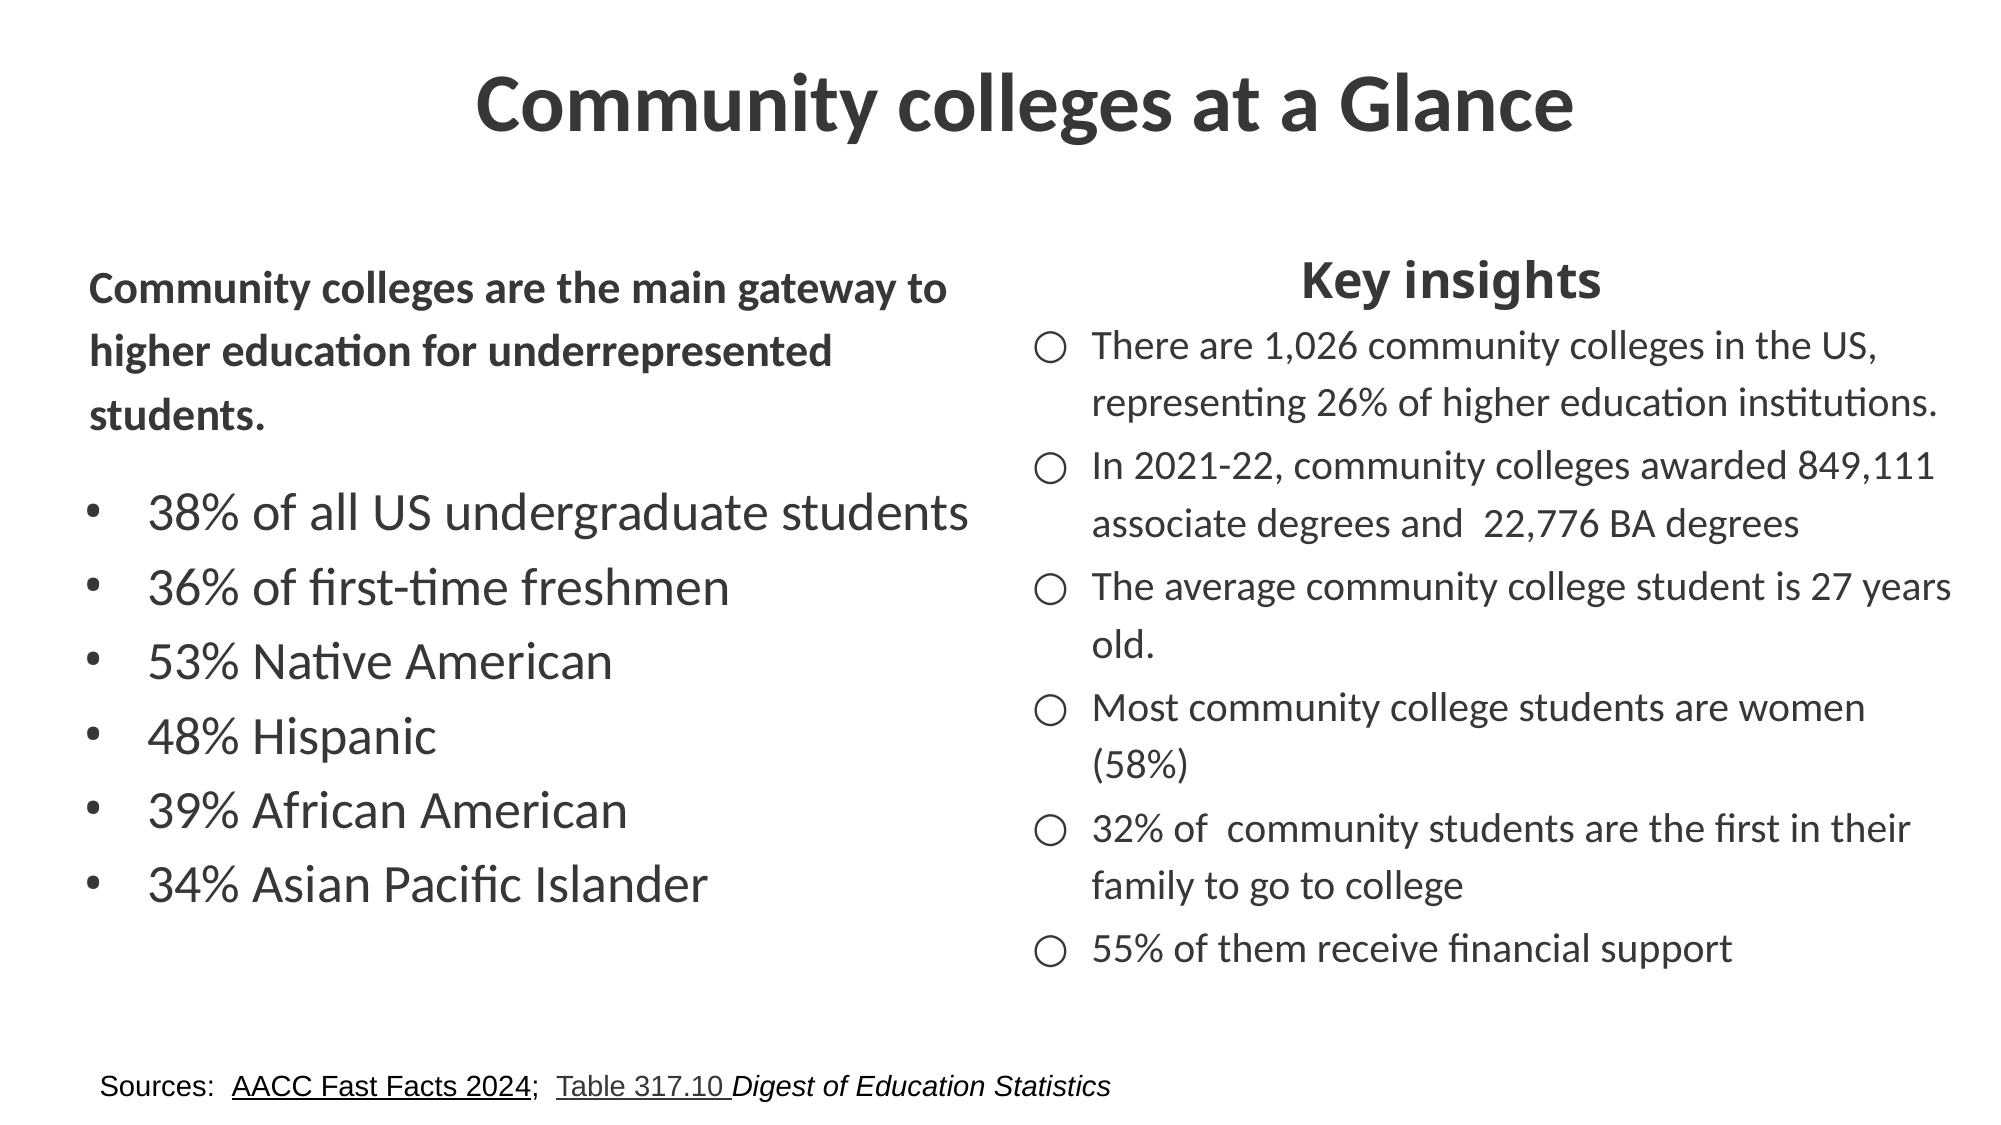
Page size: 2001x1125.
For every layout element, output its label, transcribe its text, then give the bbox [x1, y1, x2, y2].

list Community colleges are the main gateway to higher education for underrepresented students. [89, 248, 988, 440]
list 38% of all US undergraduate students 36% of first-time freshmen 53% Native American 48% Hispanic 39% African American 34% Asian Pacific Islander [66, 467, 984, 952]
list There are 1,026 community colleges in the US, representing 26% of higher education institutions. In 2021-22, community colleges awarded 849,111 associate degrees and 22,776 BA degrees The average community college student is 27 years old. Most community college students are women (58%) 32% of community students are the first in their family to go to college 55% of them receive financial support [1016, 309, 1953, 976]
title Community colleges at a Glance [137, 59, 1916, 221]
list Key insights [1026, 220, 1877, 309]
text_box Sources: AACC Fast Facts 2024; Table 317.10 Digest of Education Statistics [84, 1059, 1366, 1110]
